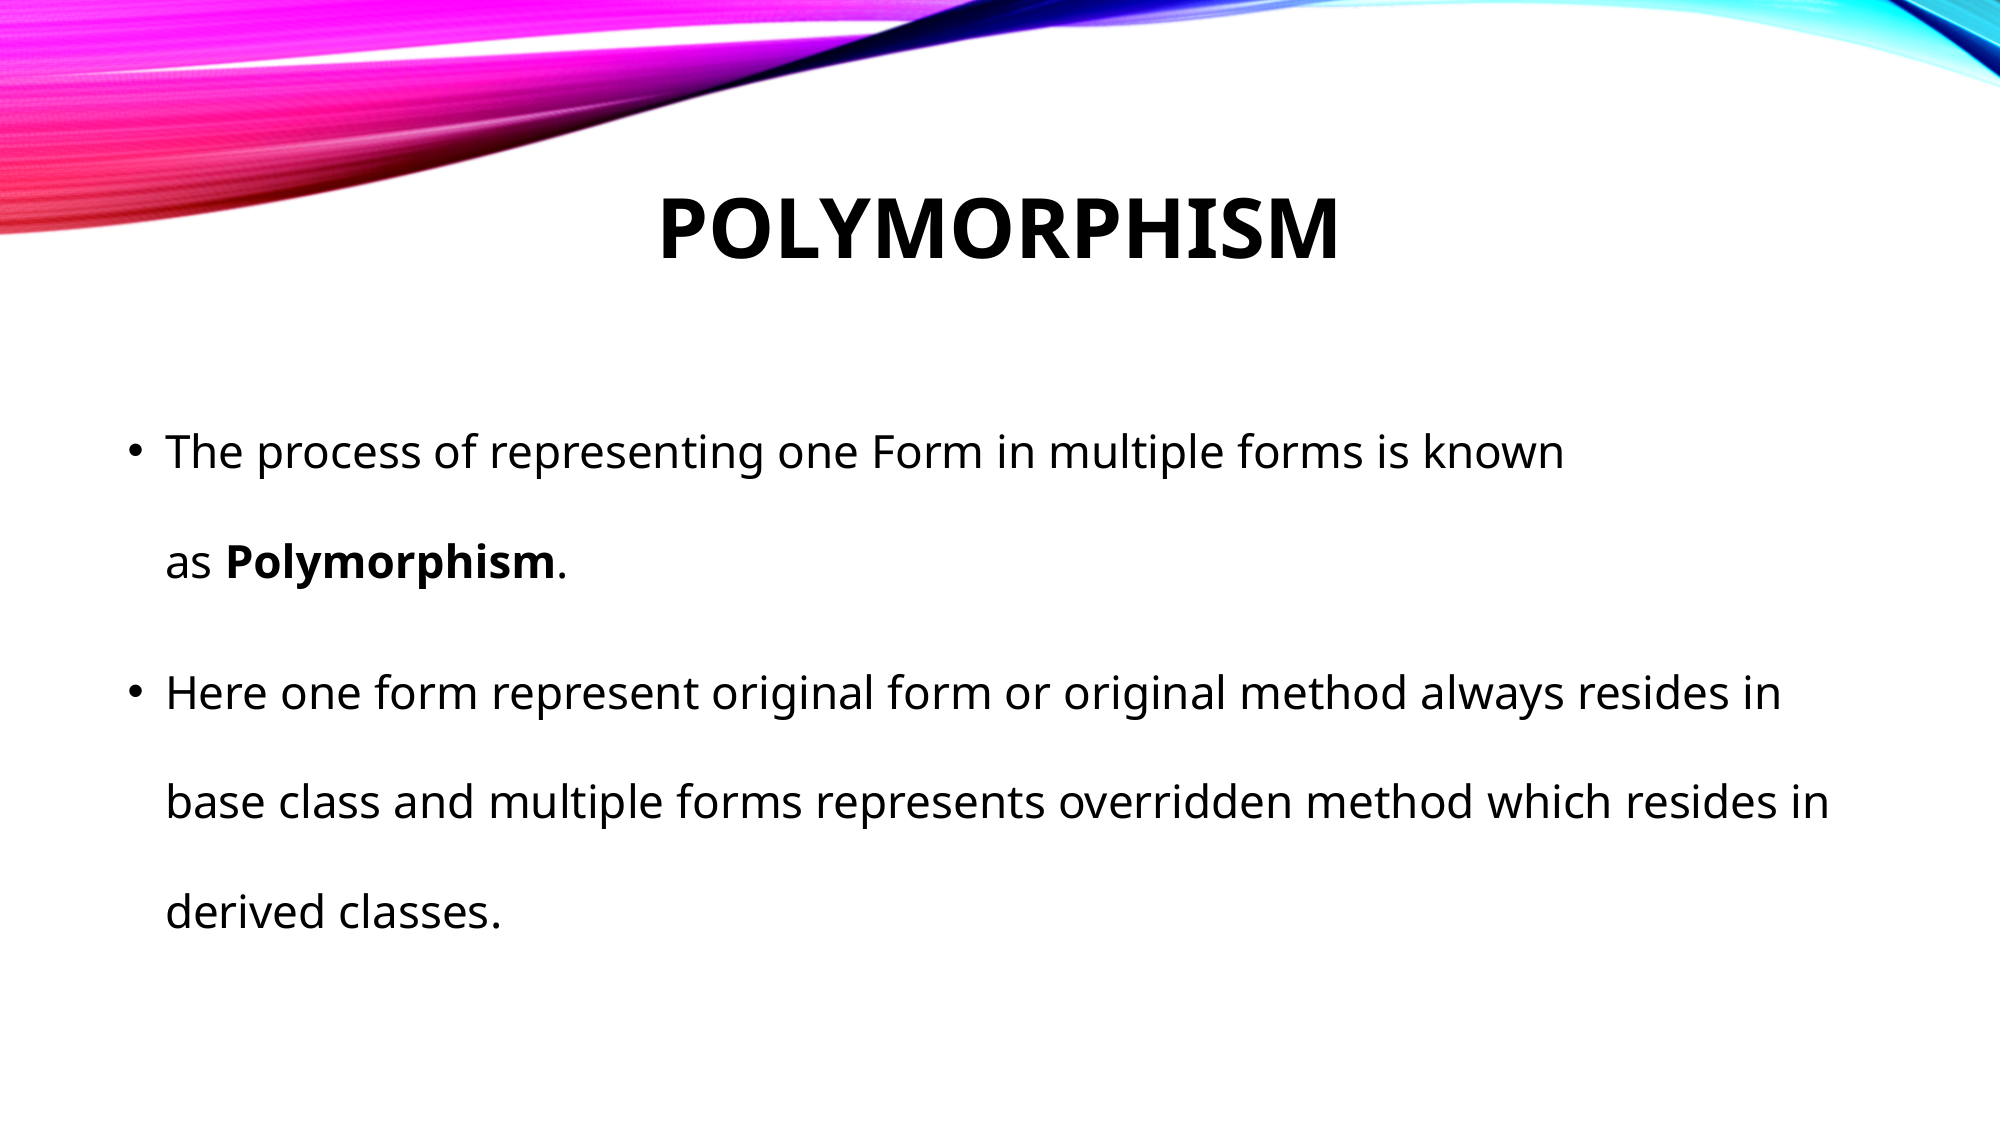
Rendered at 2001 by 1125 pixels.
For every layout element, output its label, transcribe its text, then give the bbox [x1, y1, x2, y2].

title POLYMORPHISM [112, 125, 1888, 338]
picture [1890, 0, 2000, 75]
picture [1910, 0, 2000, 45]
picture [0, 0, 2000, 237]
list The process of representing one Form in multiple forms is known as Polymorphism. Here one form represent original form or original method always resides in base class and multiple forms represents overridden method which resides in derived classes. [112, 360, 1888, 1021]
